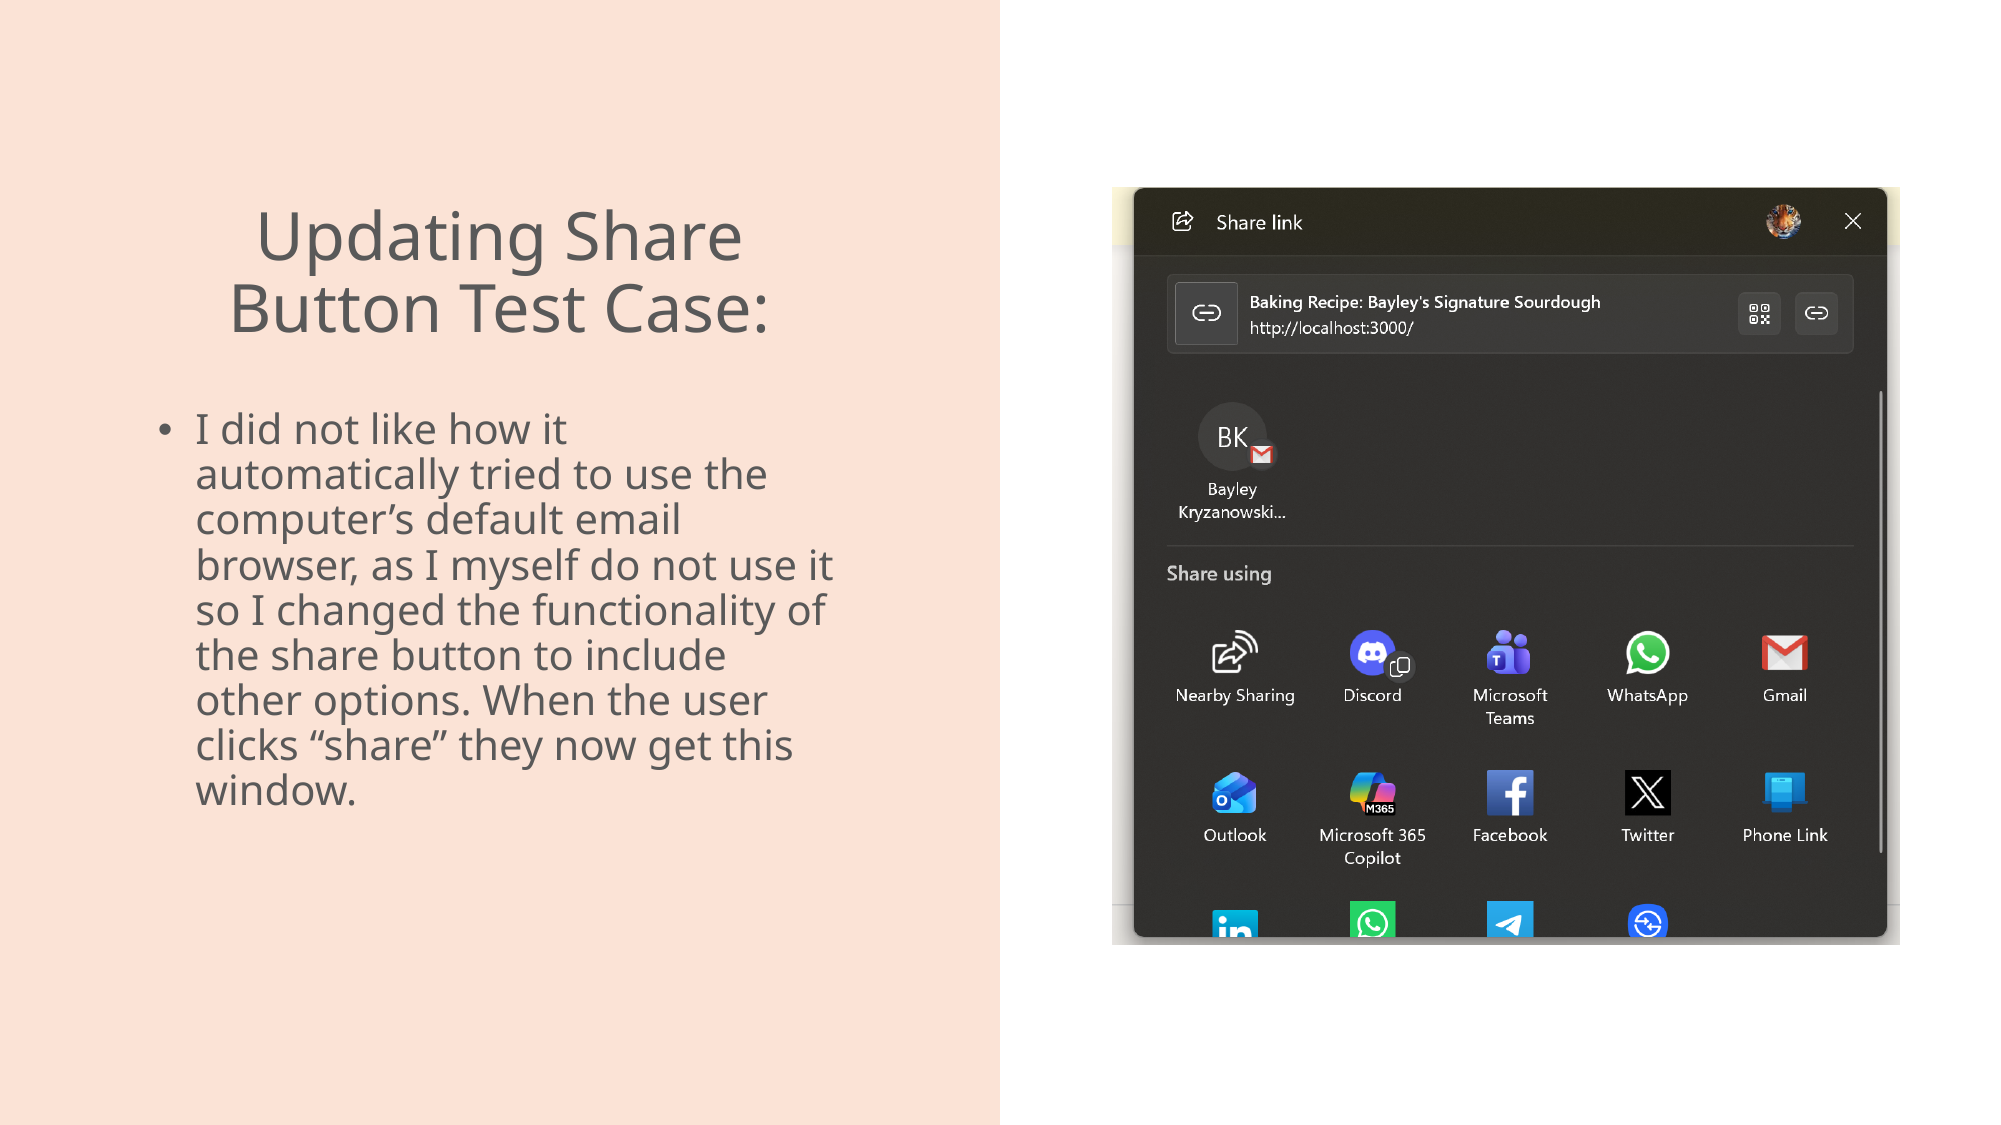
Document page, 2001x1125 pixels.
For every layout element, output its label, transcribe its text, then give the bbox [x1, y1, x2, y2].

text_box [1001, 0, 2000, 1125]
picture [1111, 187, 1900, 946]
text_box [0, 0, 1001, 1125]
title Updating Share Button Test Case: [142, 112, 858, 355]
list I did not like how it automatically tried to use the computer’s default email browser, as I myself do not use it so I changed the functionality of the share button to include other options. When the user clicks “share” they now get this window. [142, 401, 858, 1020]
